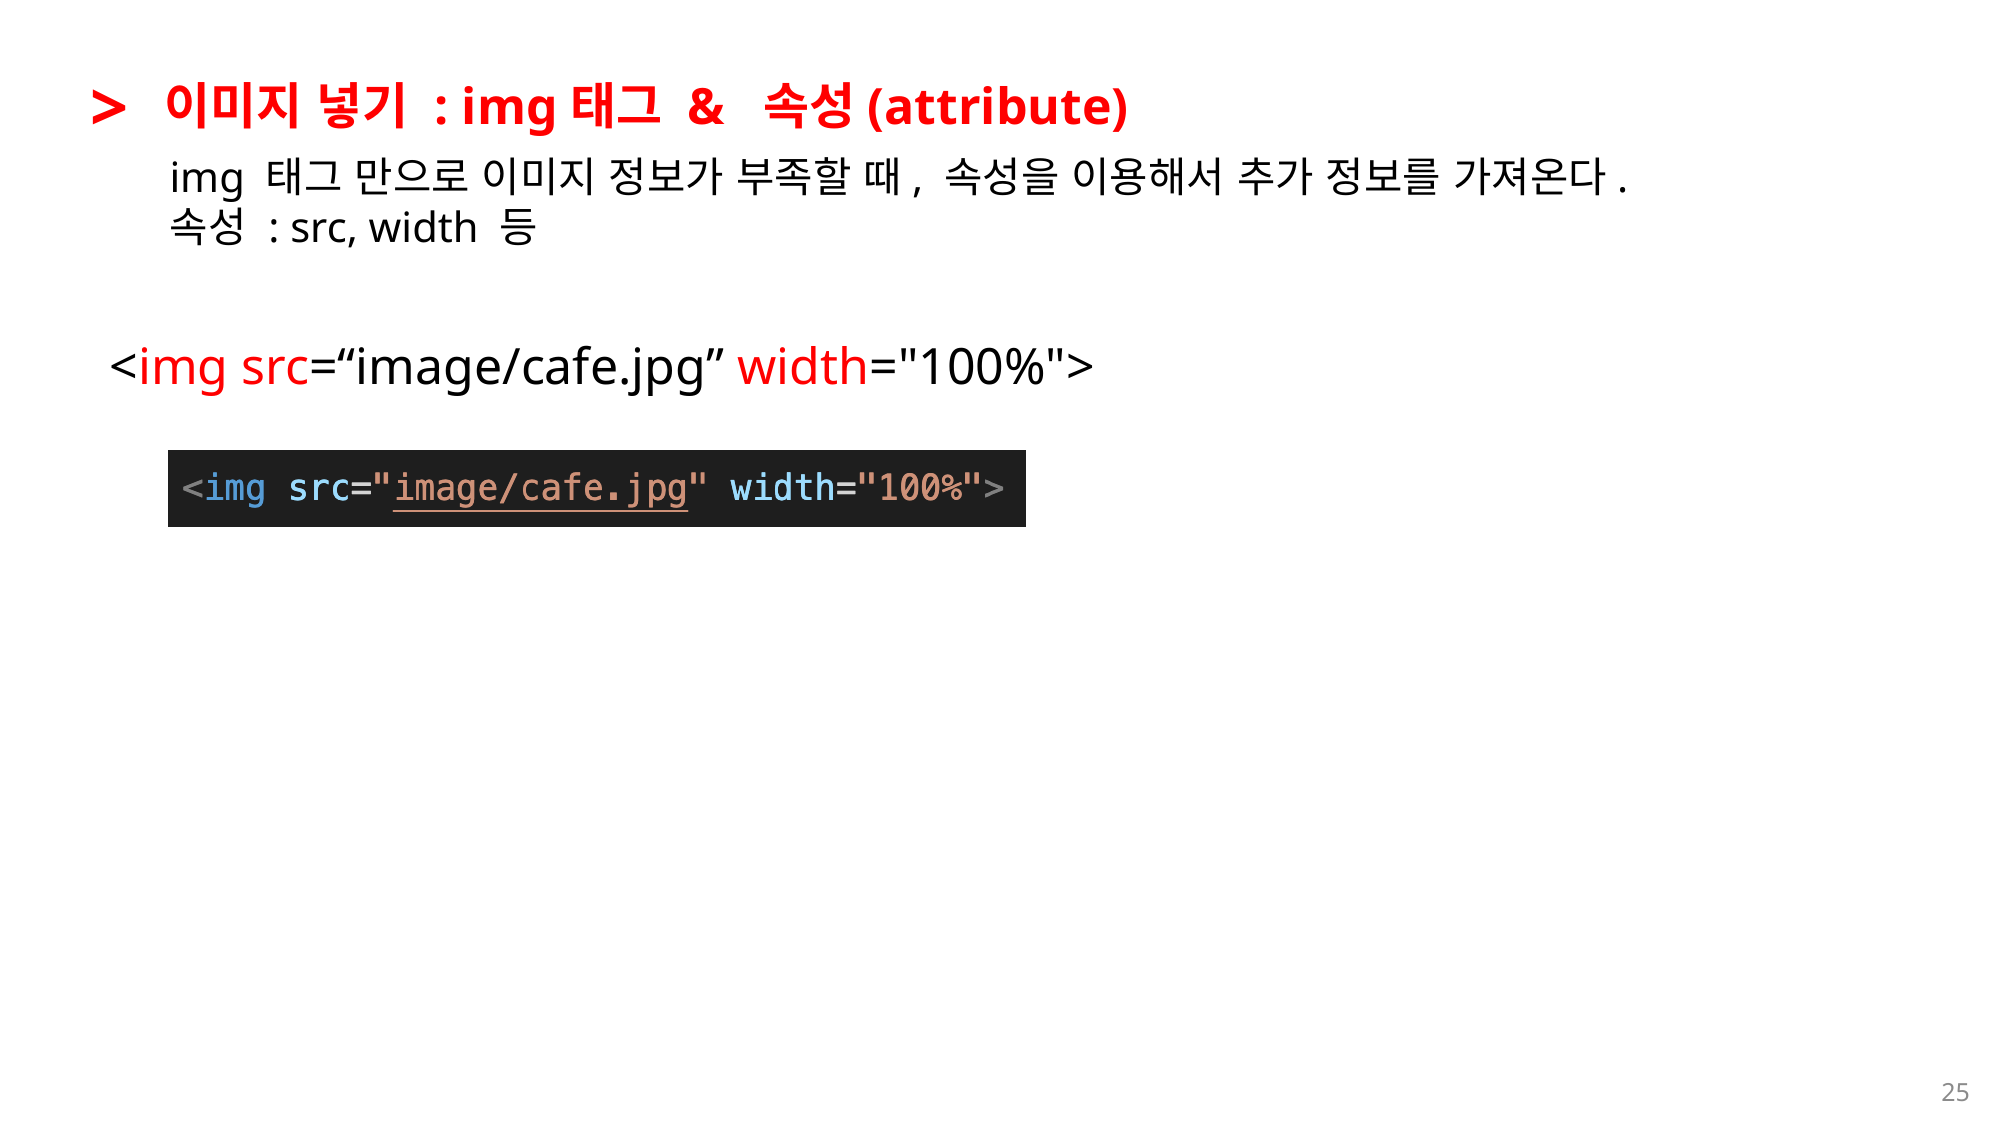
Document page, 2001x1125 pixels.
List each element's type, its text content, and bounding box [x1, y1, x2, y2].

text_box img 태그 만으로 이미지 정보가 부족할 때, 속성을 이용해서 추가 정보를 가져온다. 속성 : src, width 등 [154, 143, 1883, 258]
slide_number 25 [1534, 1063, 1985, 1124]
text_box > [75, 57, 675, 152]
text_box <img src=“image/cafe.jpg” width="100%"> [94, 327, 1110, 403]
picture [168, 450, 1026, 527]
text_box 이미지 넣기 : img태그 & 속성(attribute) [150, 67, 1261, 143]
